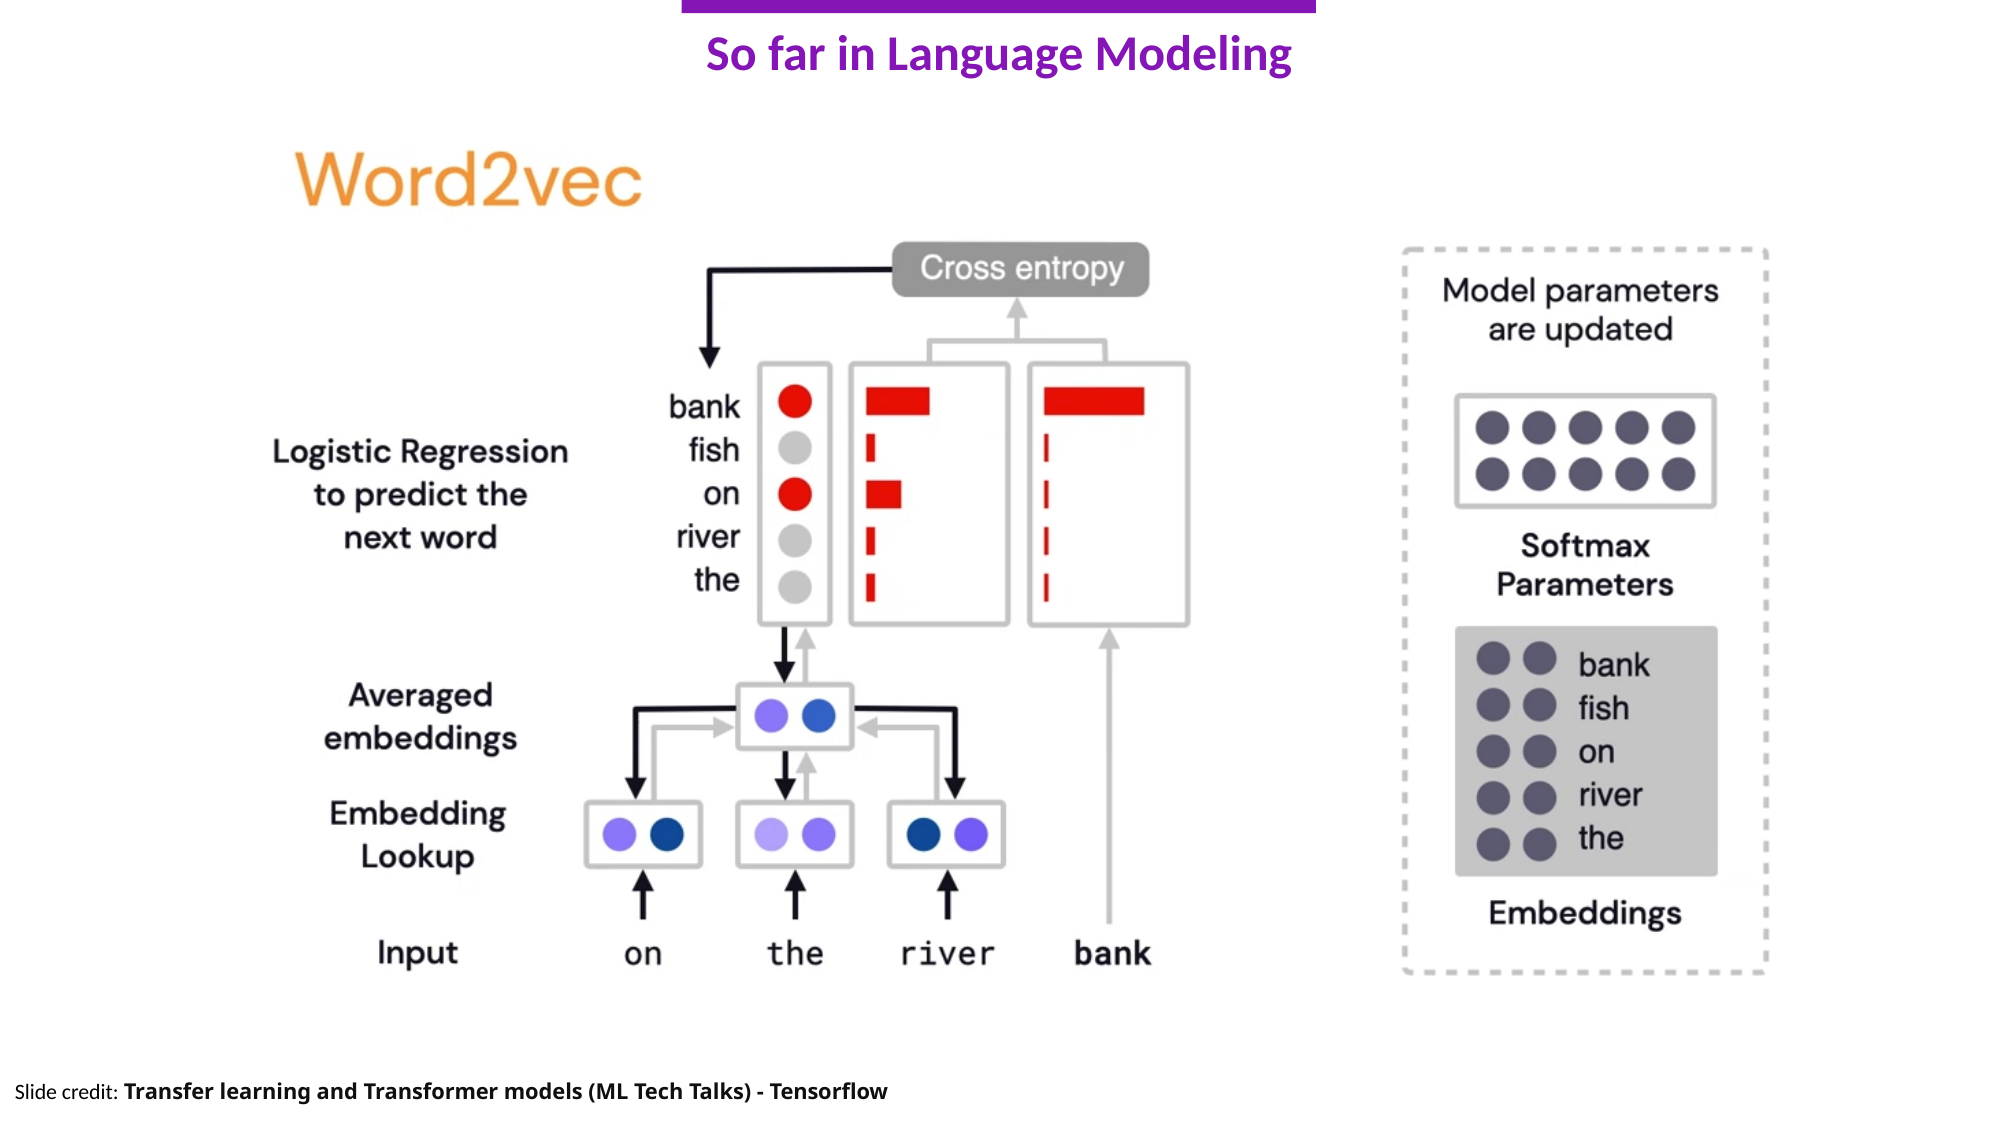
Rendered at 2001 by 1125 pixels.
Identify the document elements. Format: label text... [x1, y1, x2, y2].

text_box Slide credit: Transfer learning and Transformer models (ML Tech Talks) - Tensorflow [0, 1070, 1203, 1112]
text_box [681, 0, 1317, 13]
picture [269, 145, 1807, 995]
text_box So far in Language Modeling [664, 13, 1335, 89]
